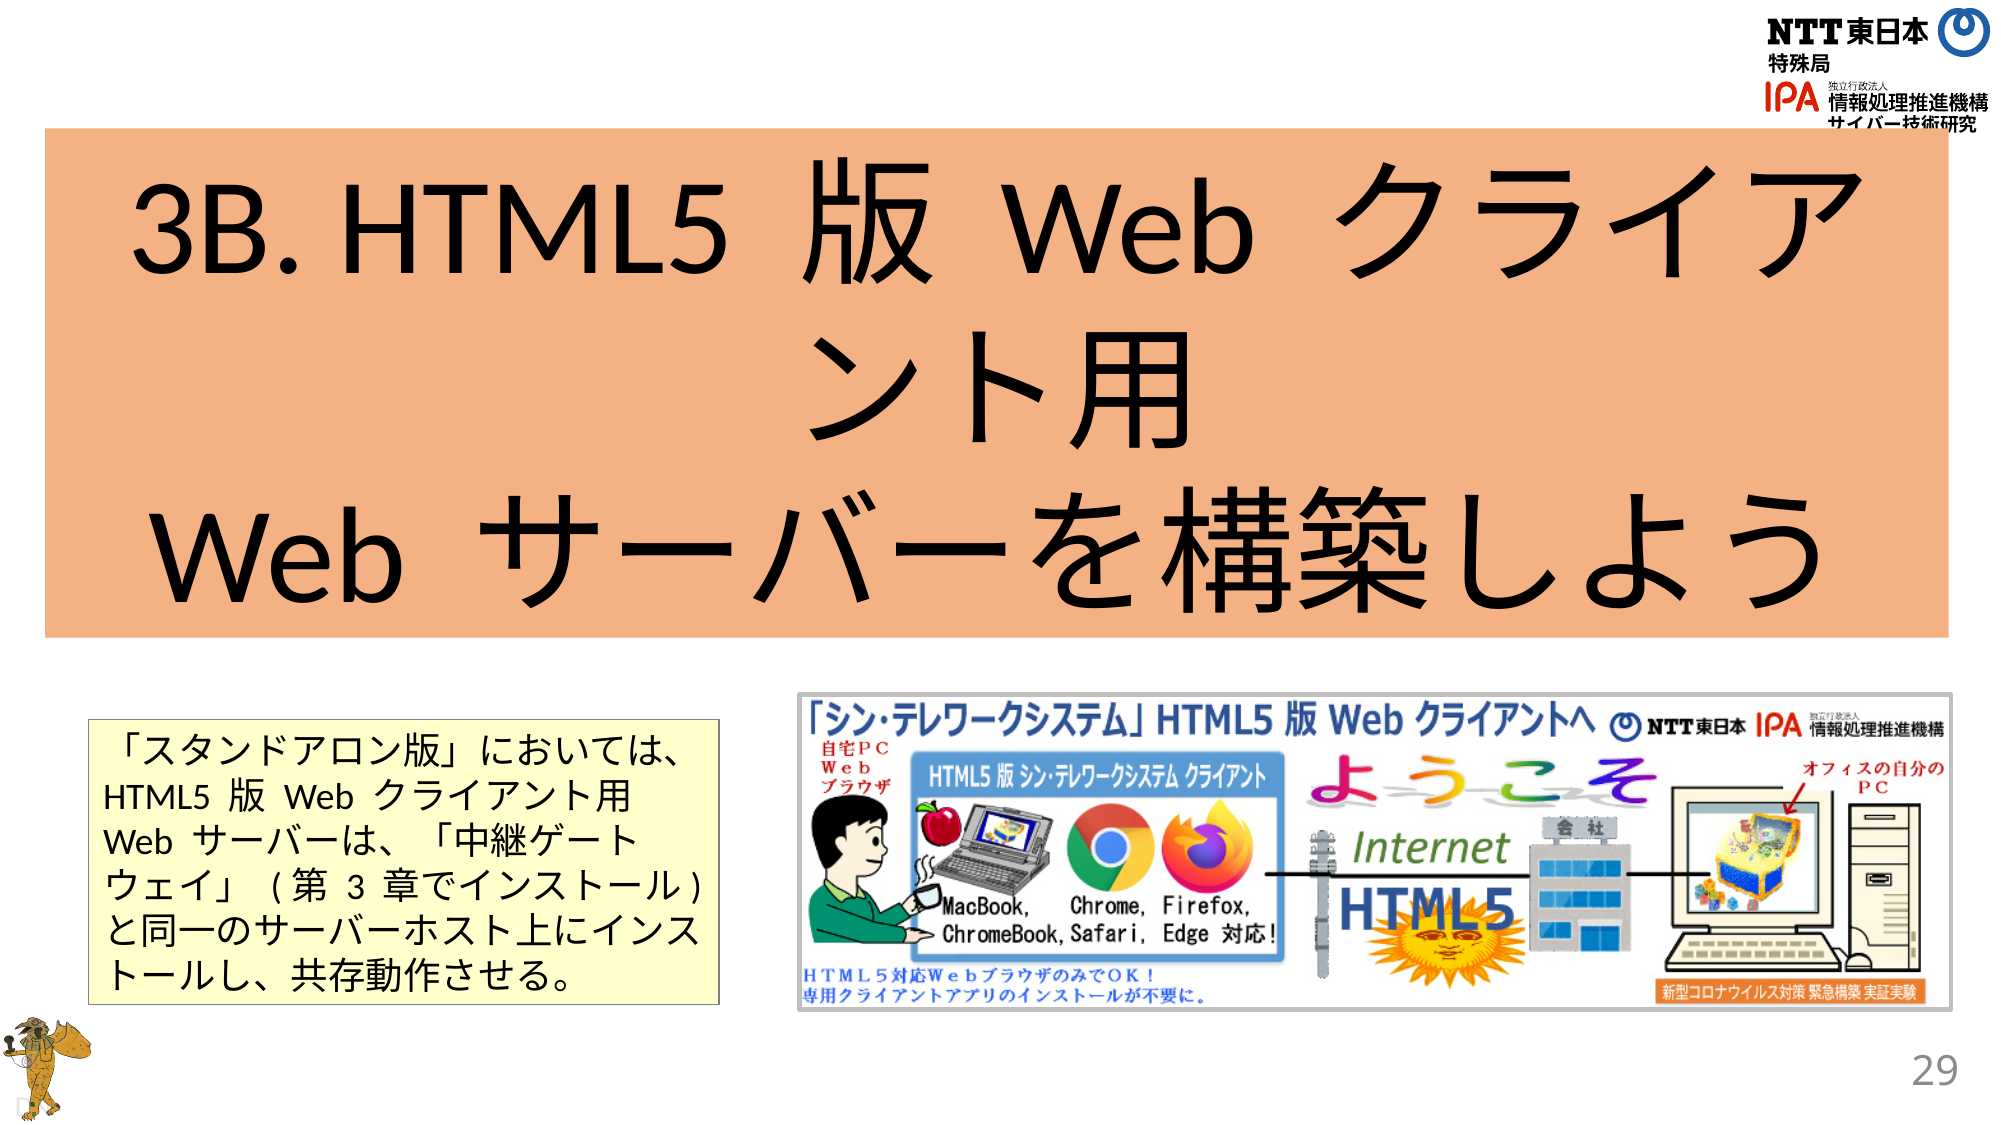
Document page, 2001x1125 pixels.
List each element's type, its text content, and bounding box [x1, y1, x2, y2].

text_box 「スタンドアロン版」においては、HTML5 版 Web クライアント用 Web サーバーは、「中継ゲートウェイ」 (第 3 章でインストール) と同一のサーバーホスト上にインストールし、共存動作させる。 [88, 719, 720, 1005]
text_box 3B. HTML5 版 Web クライアント用 Web サーバーを構築しよう [45, 128, 1949, 638]
picture [801, 696, 1949, 1008]
slide_number 29 [1412, 1042, 1975, 1103]
